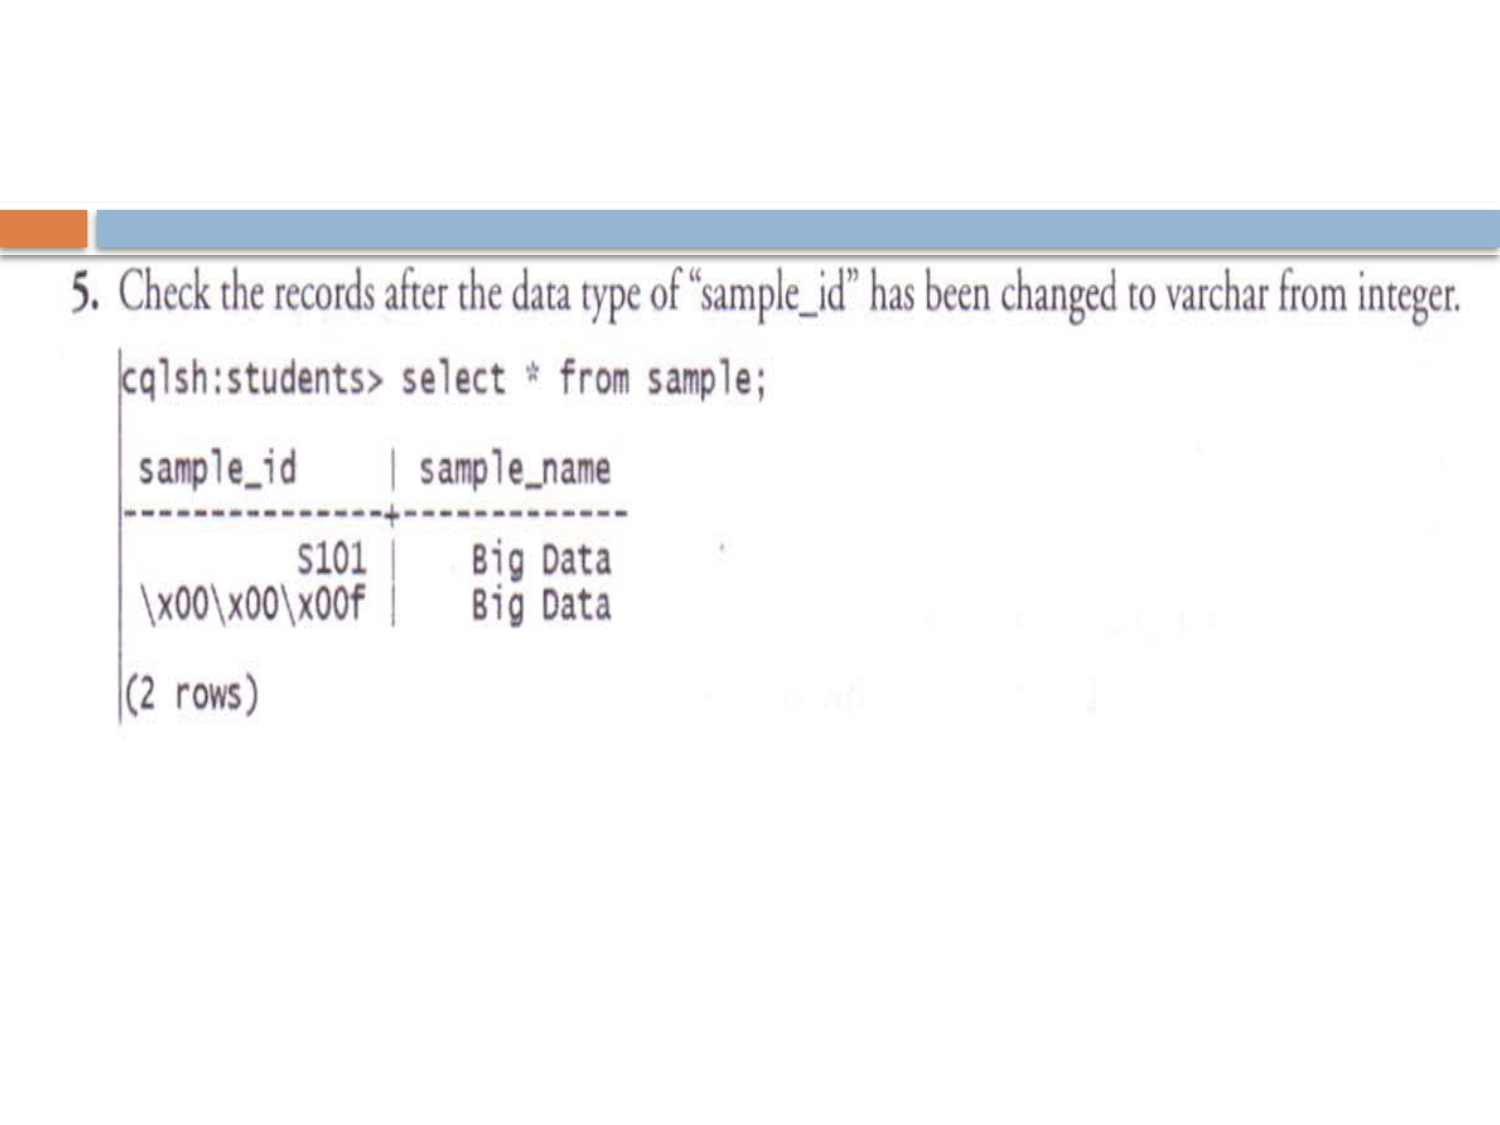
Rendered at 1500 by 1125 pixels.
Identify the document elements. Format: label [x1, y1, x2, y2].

picture [37, 265, 1476, 751]
